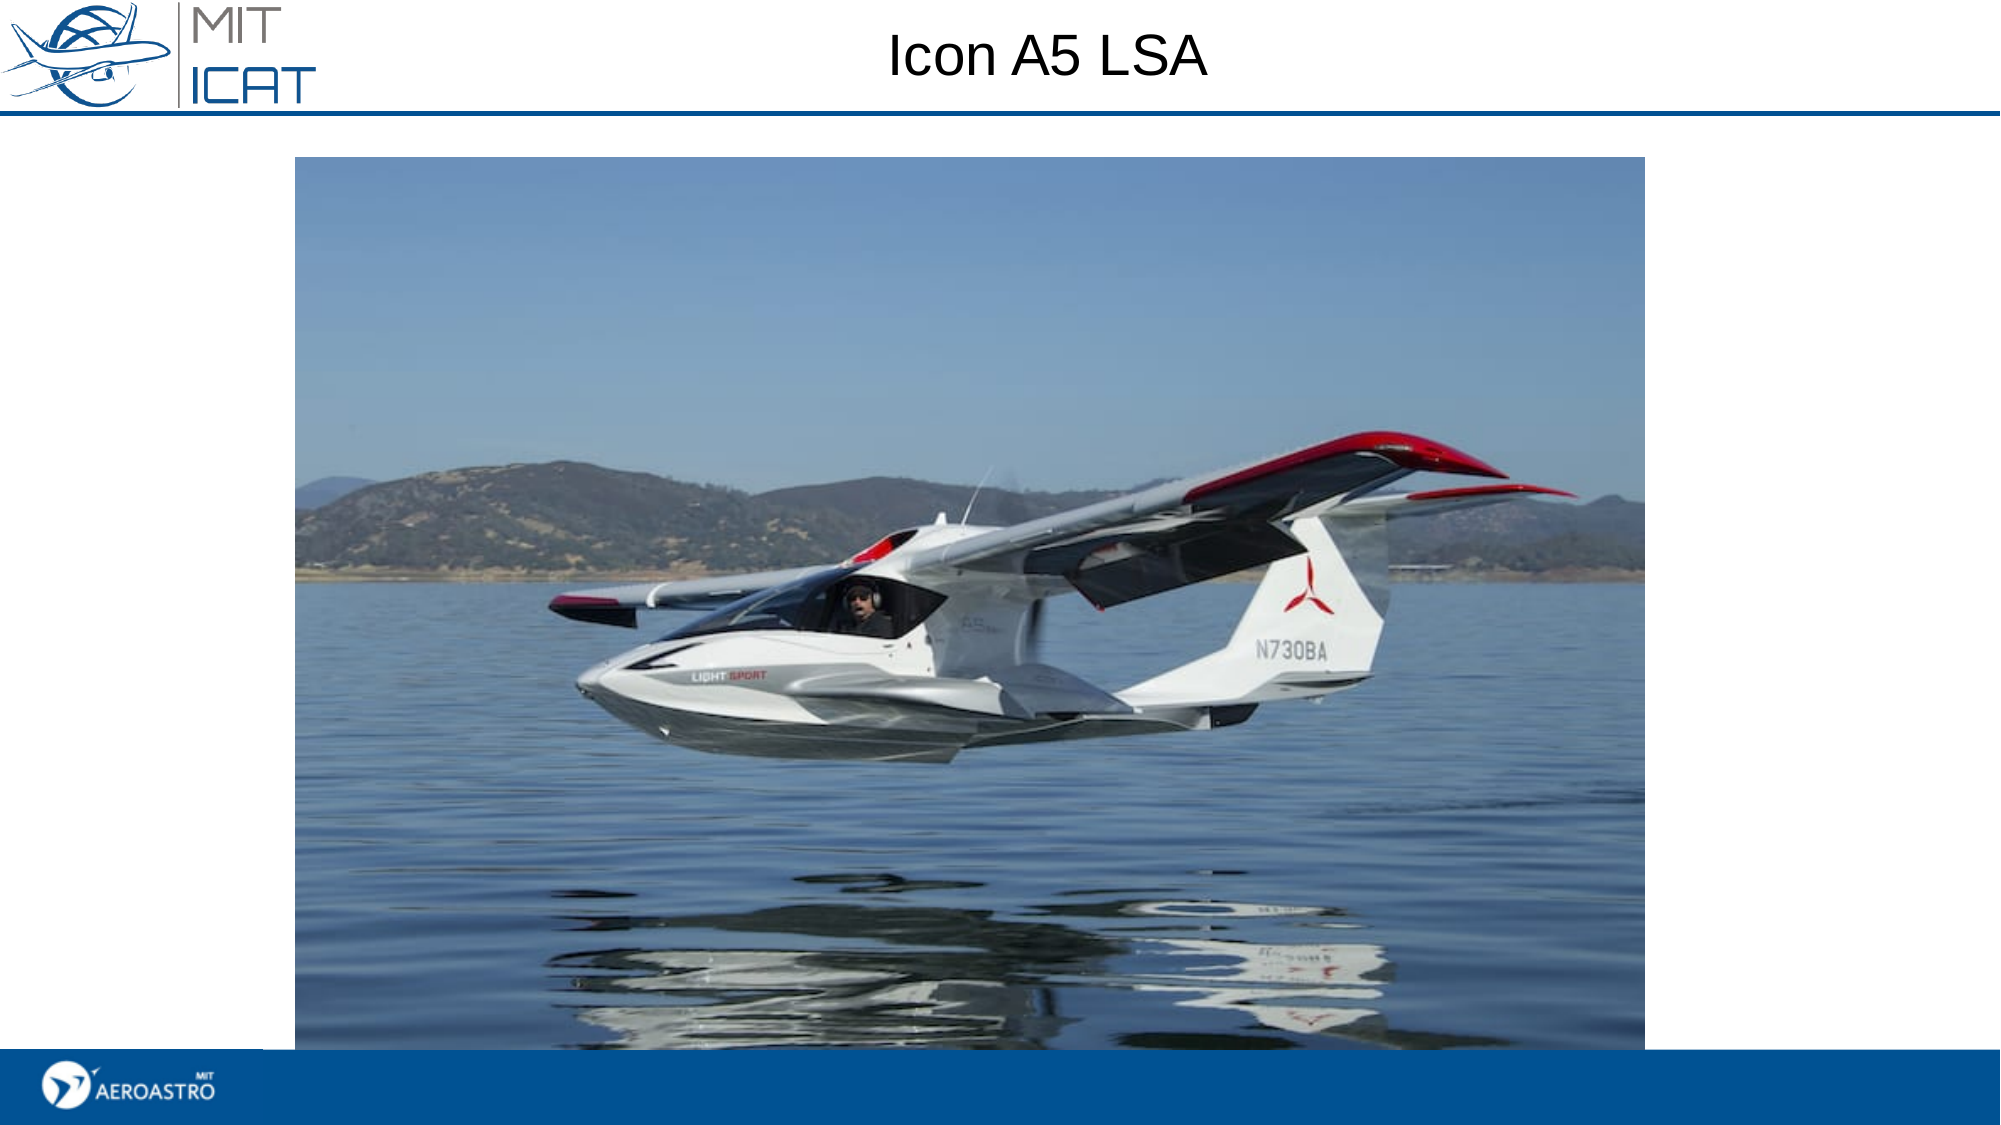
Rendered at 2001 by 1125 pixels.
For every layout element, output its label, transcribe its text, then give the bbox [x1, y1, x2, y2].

title Icon A5 LSA [96, 0, 2000, 114]
picture [0, 1049, 263, 1124]
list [295, 157, 1645, 1050]
